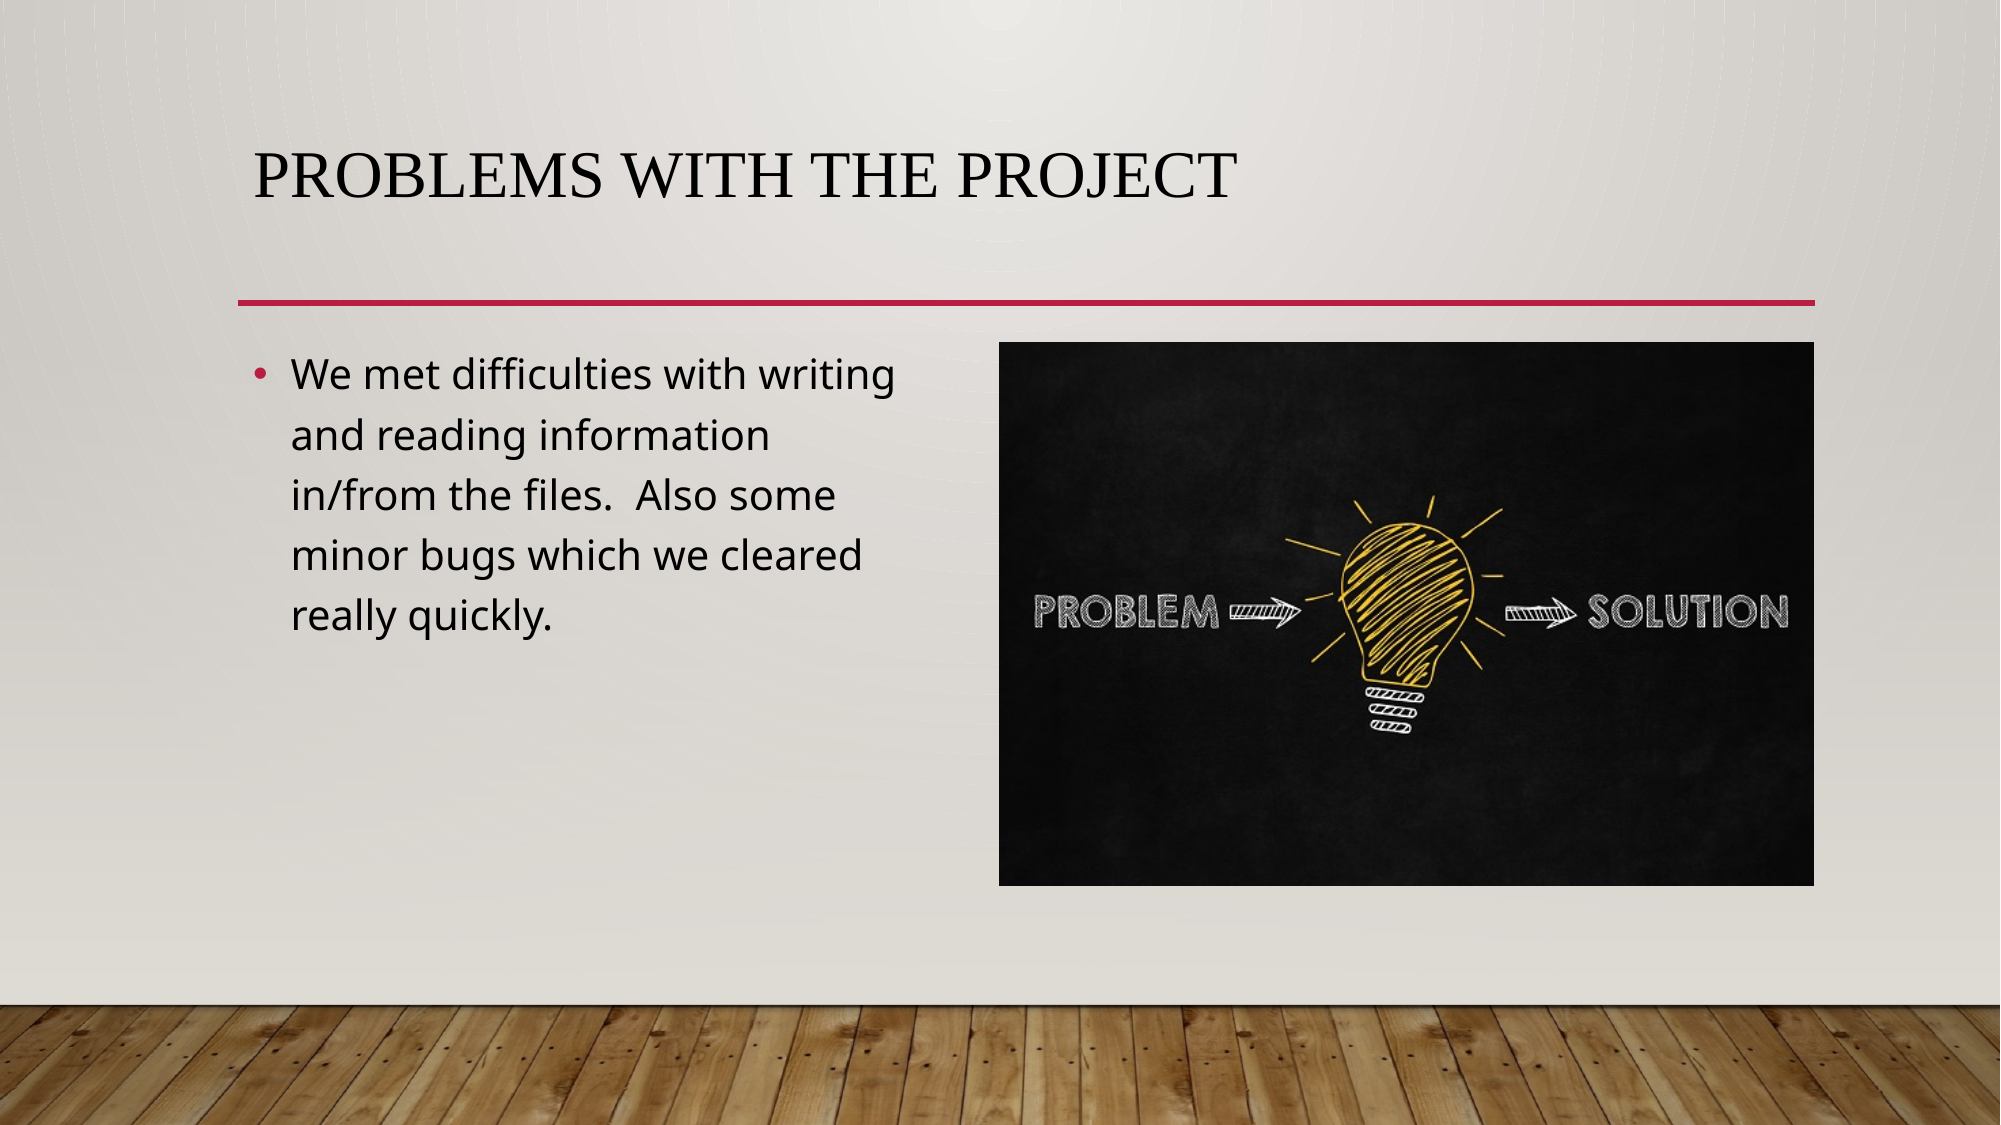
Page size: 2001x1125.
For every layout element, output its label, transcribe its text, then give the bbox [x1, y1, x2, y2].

list We met difficulties with writing and reading information in/from the files. Also some minor bugs which we cleared really quickly. [238, 330, 921, 897]
picture [999, 341, 1814, 886]
title Problems with the project [238, 131, 1814, 305]
picture [0, 1005, 2000, 1125]
